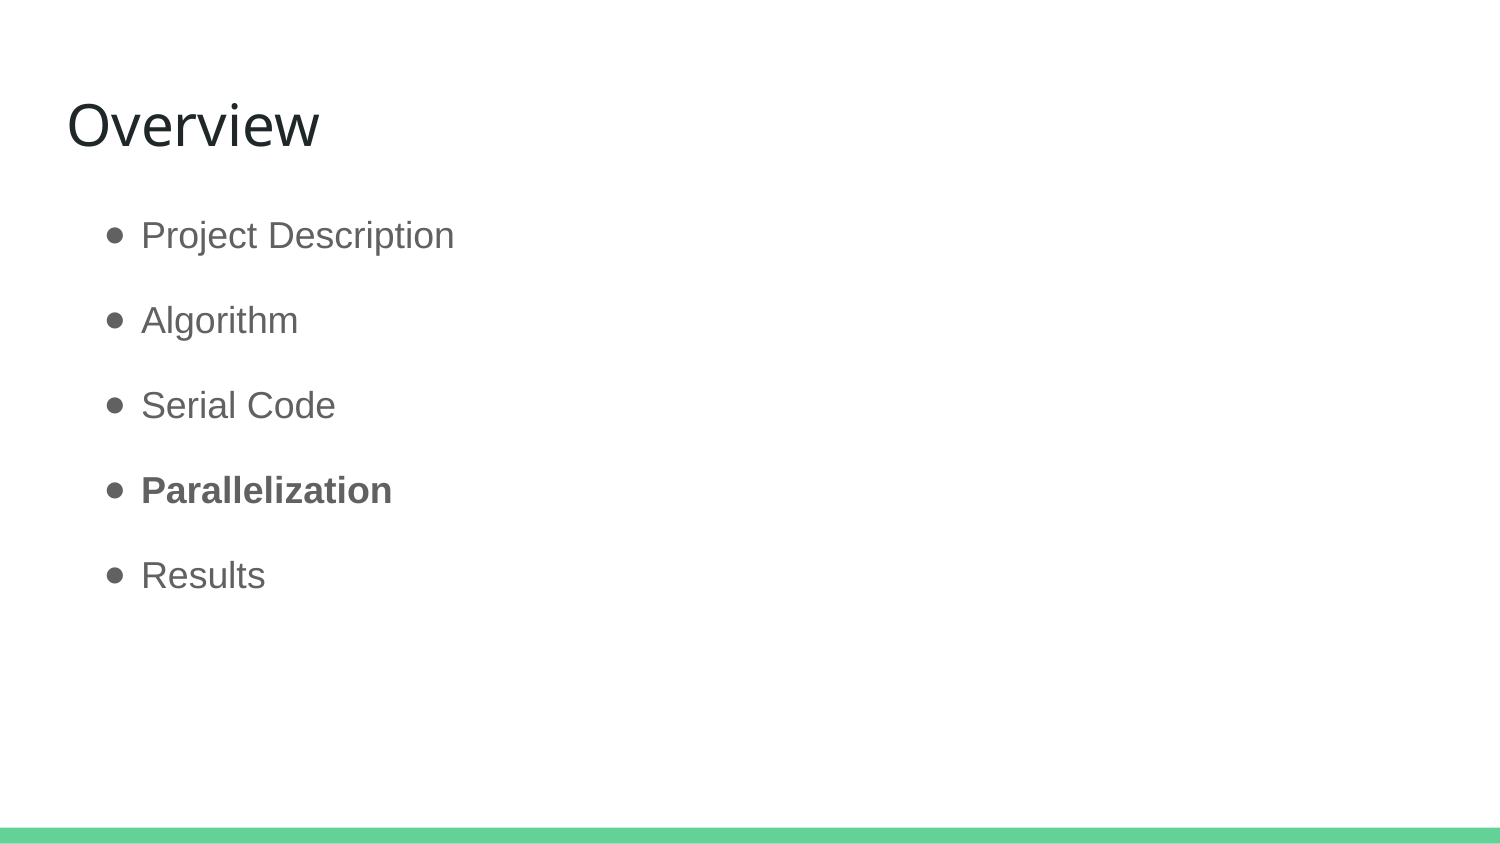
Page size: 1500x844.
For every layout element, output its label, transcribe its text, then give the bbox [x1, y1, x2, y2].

list Project Description Algorithm Serial Code Parallelization Results [51, 189, 1449, 750]
title Overview [51, 72, 1449, 167]
